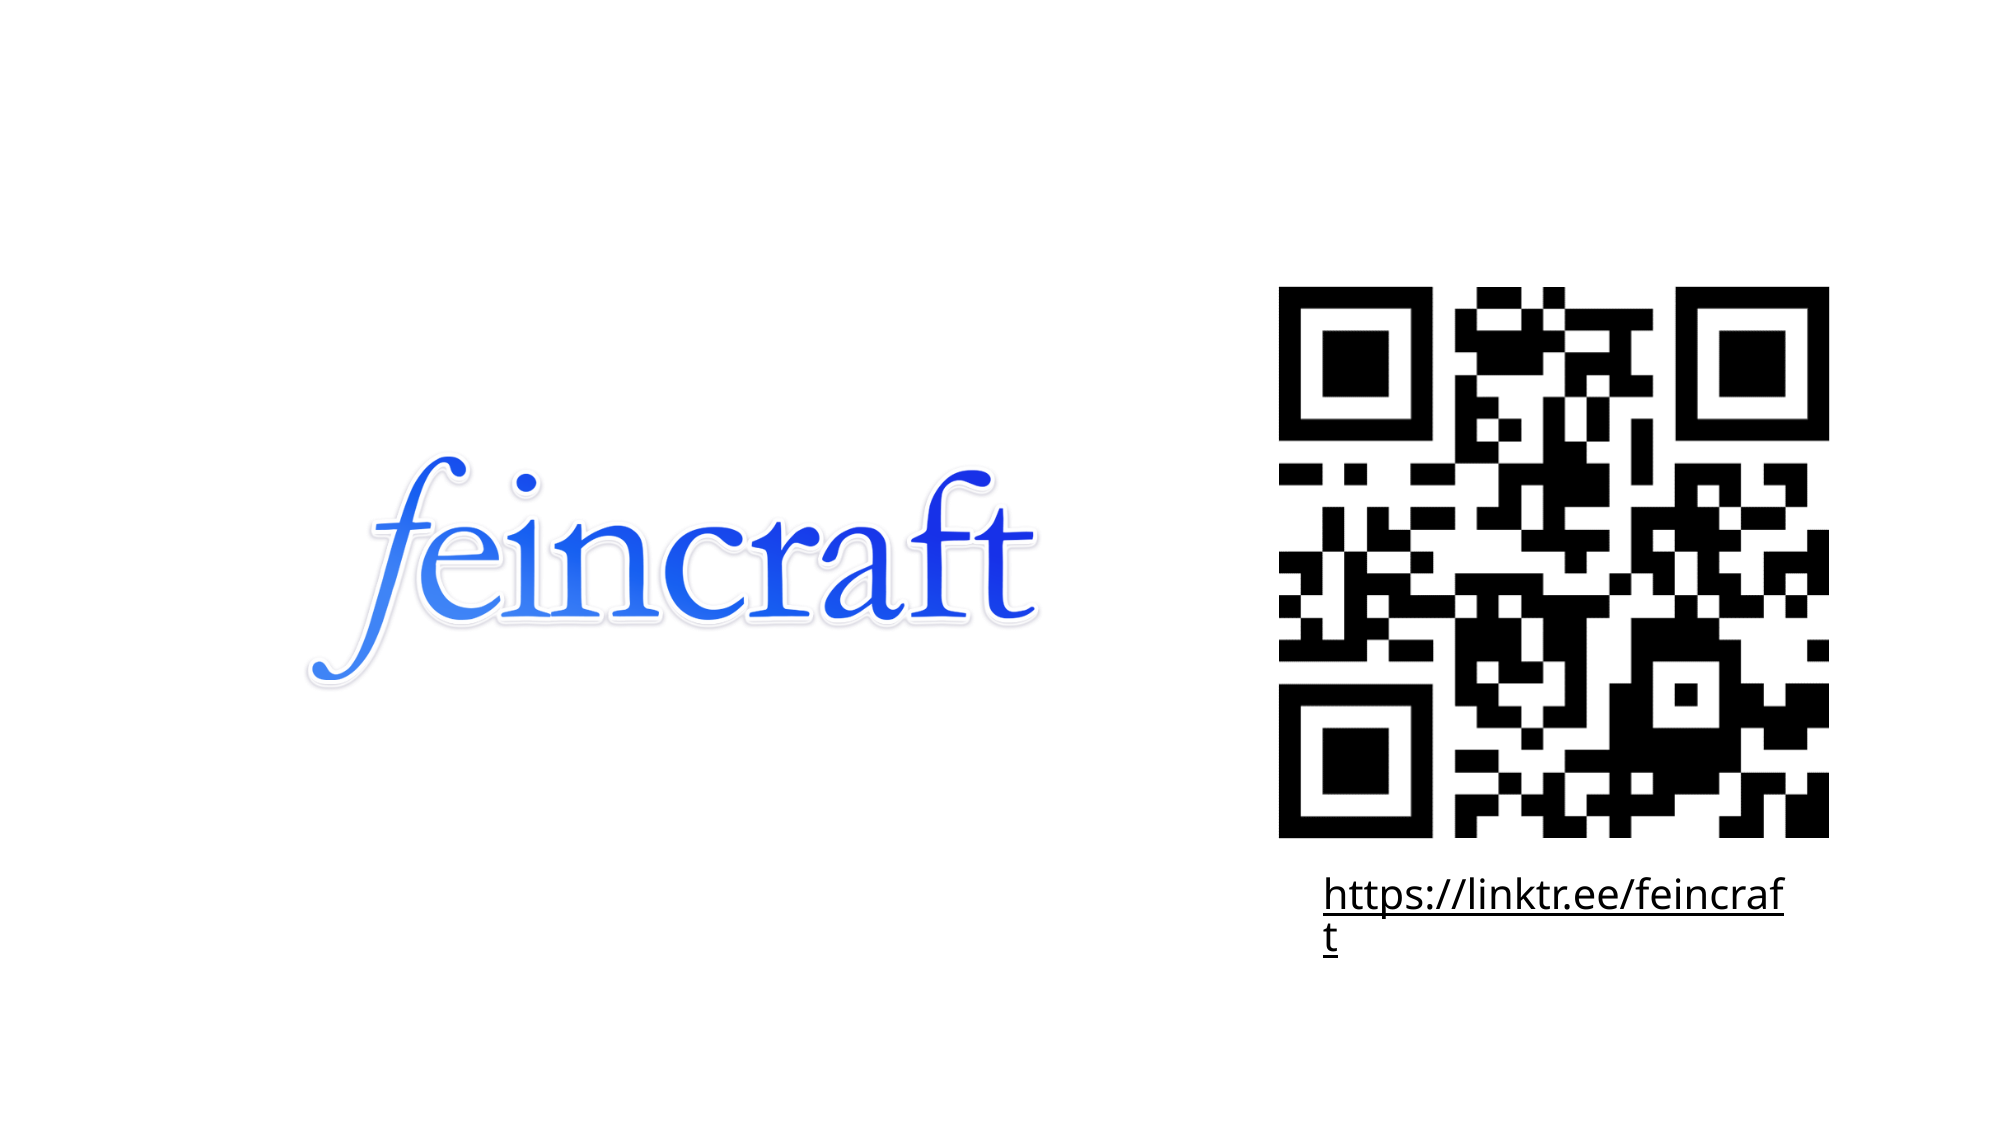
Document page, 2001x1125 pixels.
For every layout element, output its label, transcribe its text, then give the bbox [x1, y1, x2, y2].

picture [261, 403, 1108, 722]
text_box https://linktr.ee/feincraft [1308, 860, 1800, 983]
picture [1278, 286, 1830, 839]
